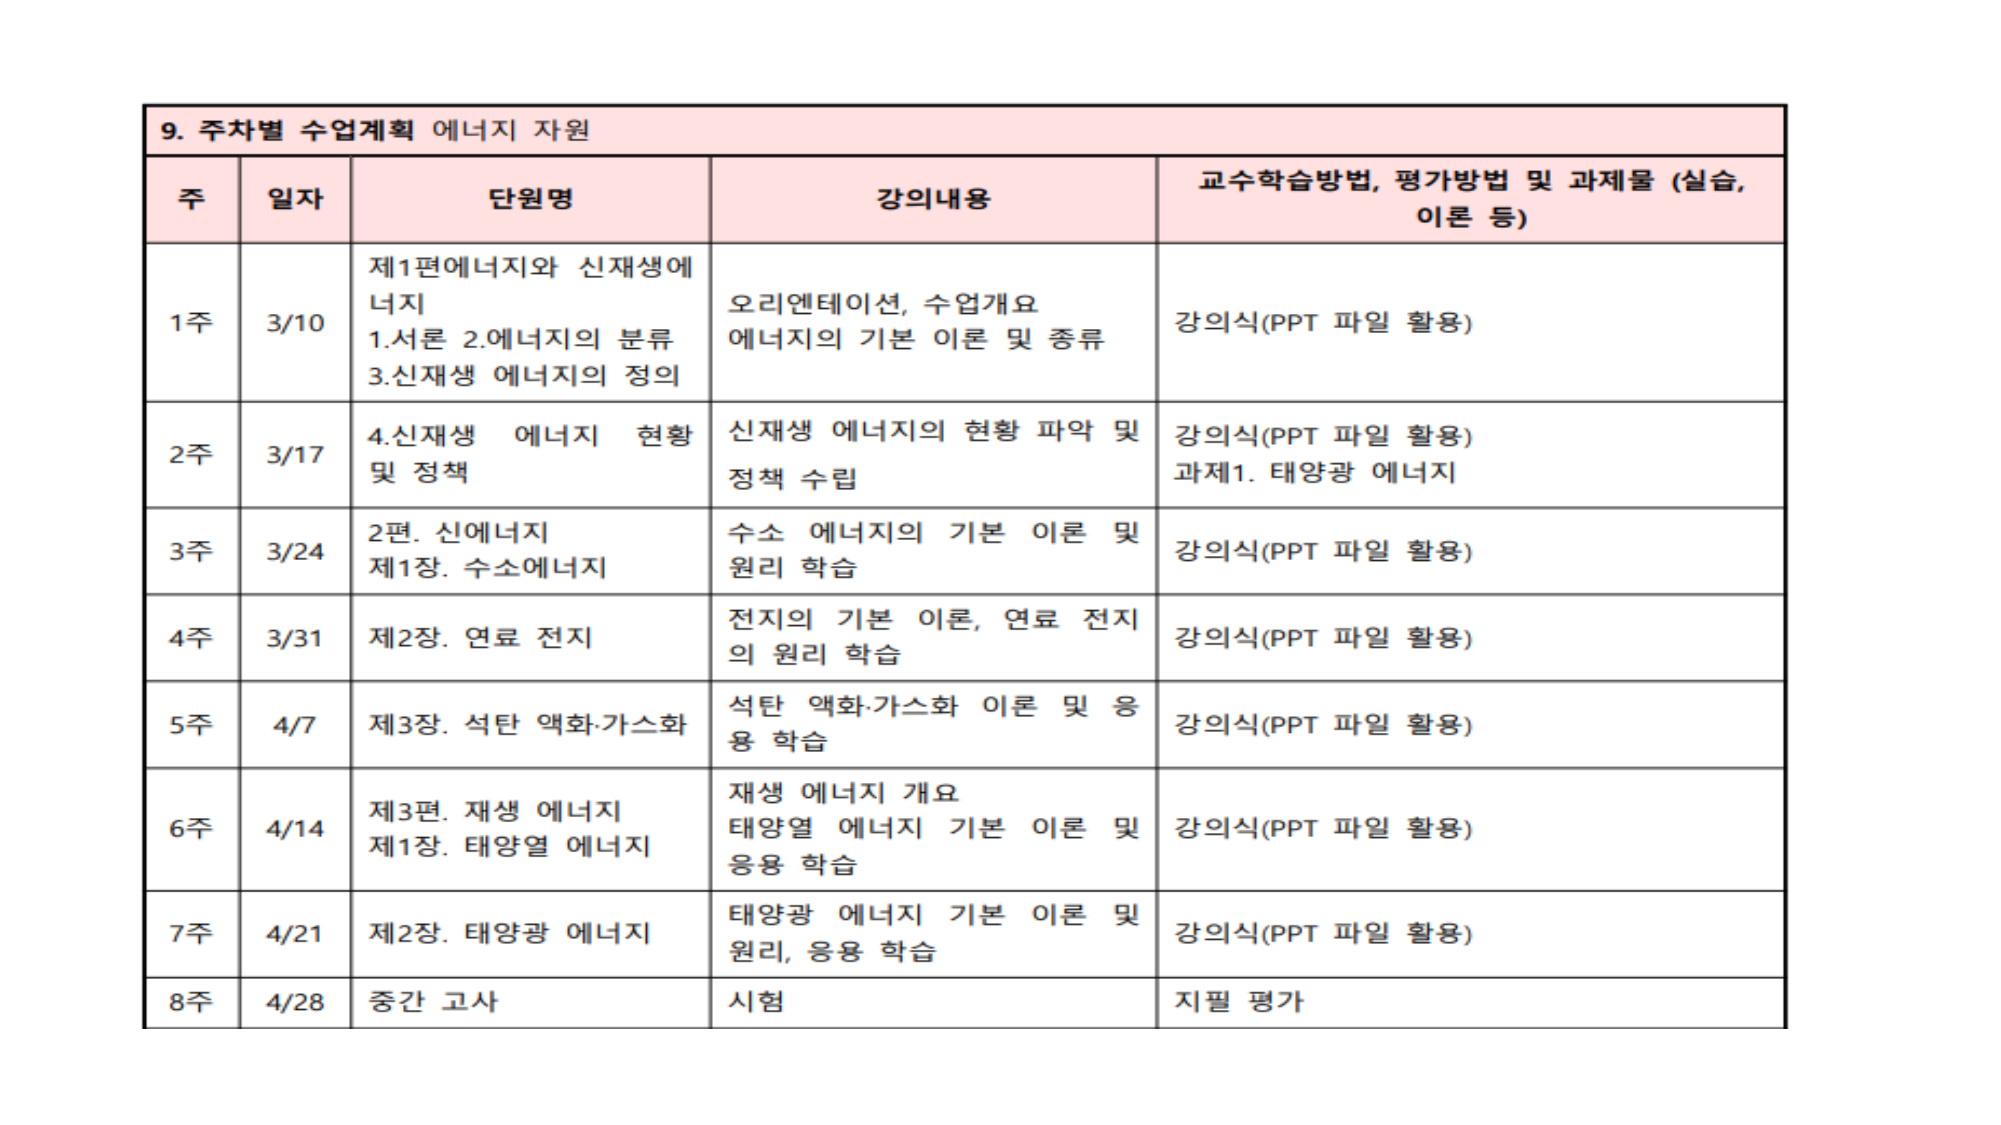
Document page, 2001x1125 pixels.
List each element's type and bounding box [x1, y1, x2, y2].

list [91, 86, 1864, 1029]
